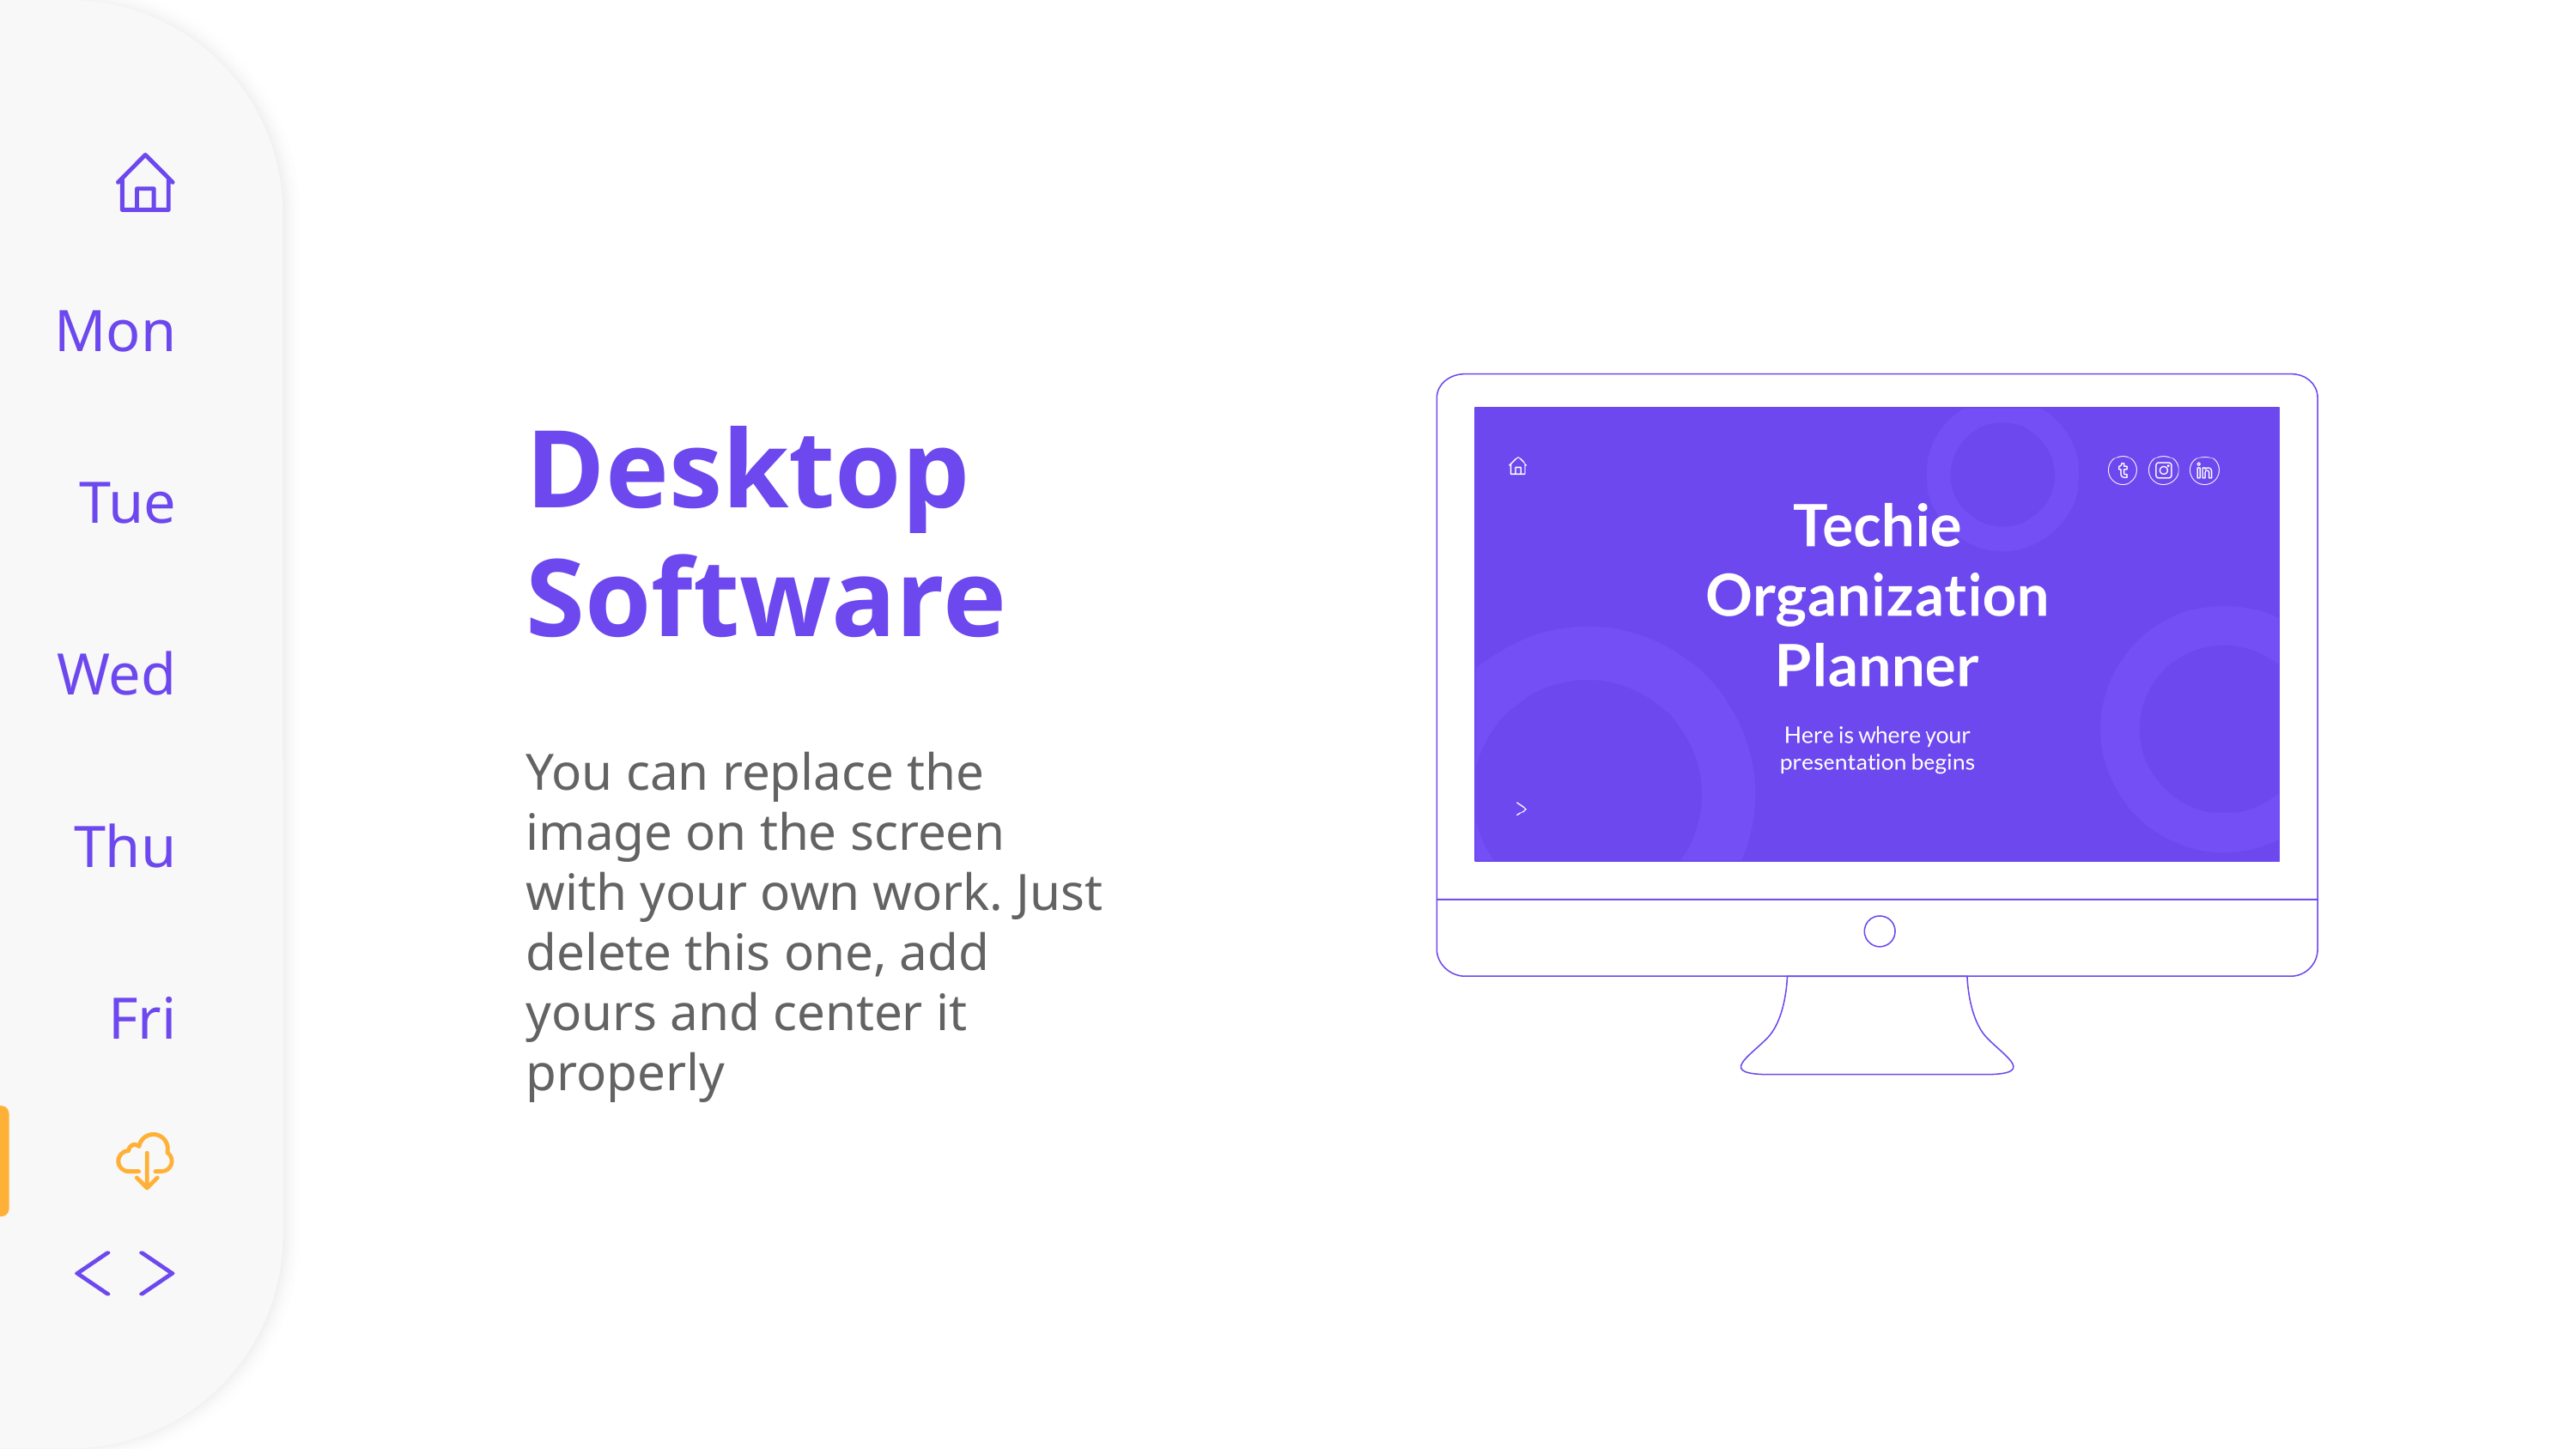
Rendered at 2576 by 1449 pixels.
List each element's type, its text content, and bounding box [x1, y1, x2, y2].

text_box Mon [27, 273, 203, 385]
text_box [1437, 373, 2318, 1075]
title Desktop Software [500, 343, 1036, 714]
text_box Thu [27, 788, 203, 900]
text_box Fri [27, 960, 203, 1071]
text_box [139, 1251, 175, 1296]
text_box [75, 1251, 111, 1296]
text_box Tue [27, 445, 203, 556]
text_box [116, 152, 175, 212]
text_box [113, 1129, 177, 1132]
text_box [0, 1106, 9, 1217]
text_box Wed [27, 616, 203, 728]
subtitle You can replace the image on the screen with your own work. Just delete this one, add yours and center it properly [500, 714, 1142, 1085]
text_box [115, 1131, 176, 1191]
